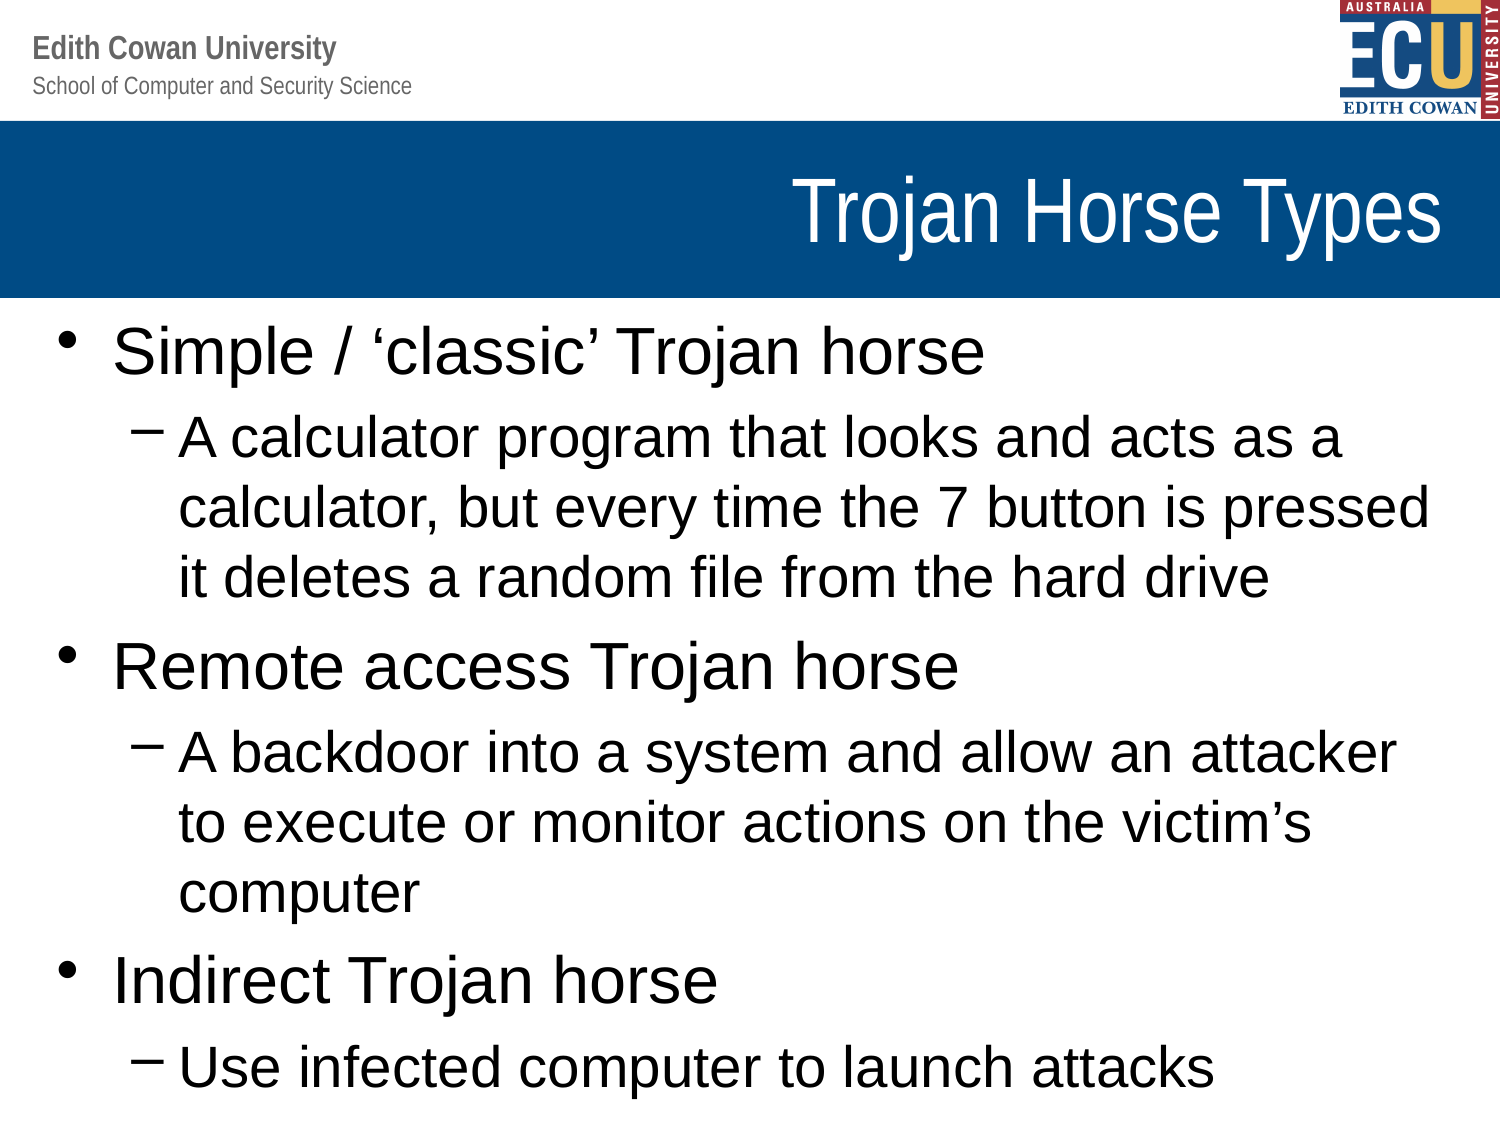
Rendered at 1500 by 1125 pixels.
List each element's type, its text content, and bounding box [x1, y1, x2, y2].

title Trojan Horse Types [40, 123, 1460, 289]
list Simple / ‘classic’ Trojan horse A calculator program that looks and acts as a calculator, but every time the 7 button is pressed it deletes a random file from the hard drive Remote access Trojan horse A backdoor into a system and allow an attacker to execute or monitor actions on the victim’s computer Indirect Trojan horse Use infected computer to launch attacks [40, 299, 1460, 1125]
picture [1340, 0, 1500, 119]
